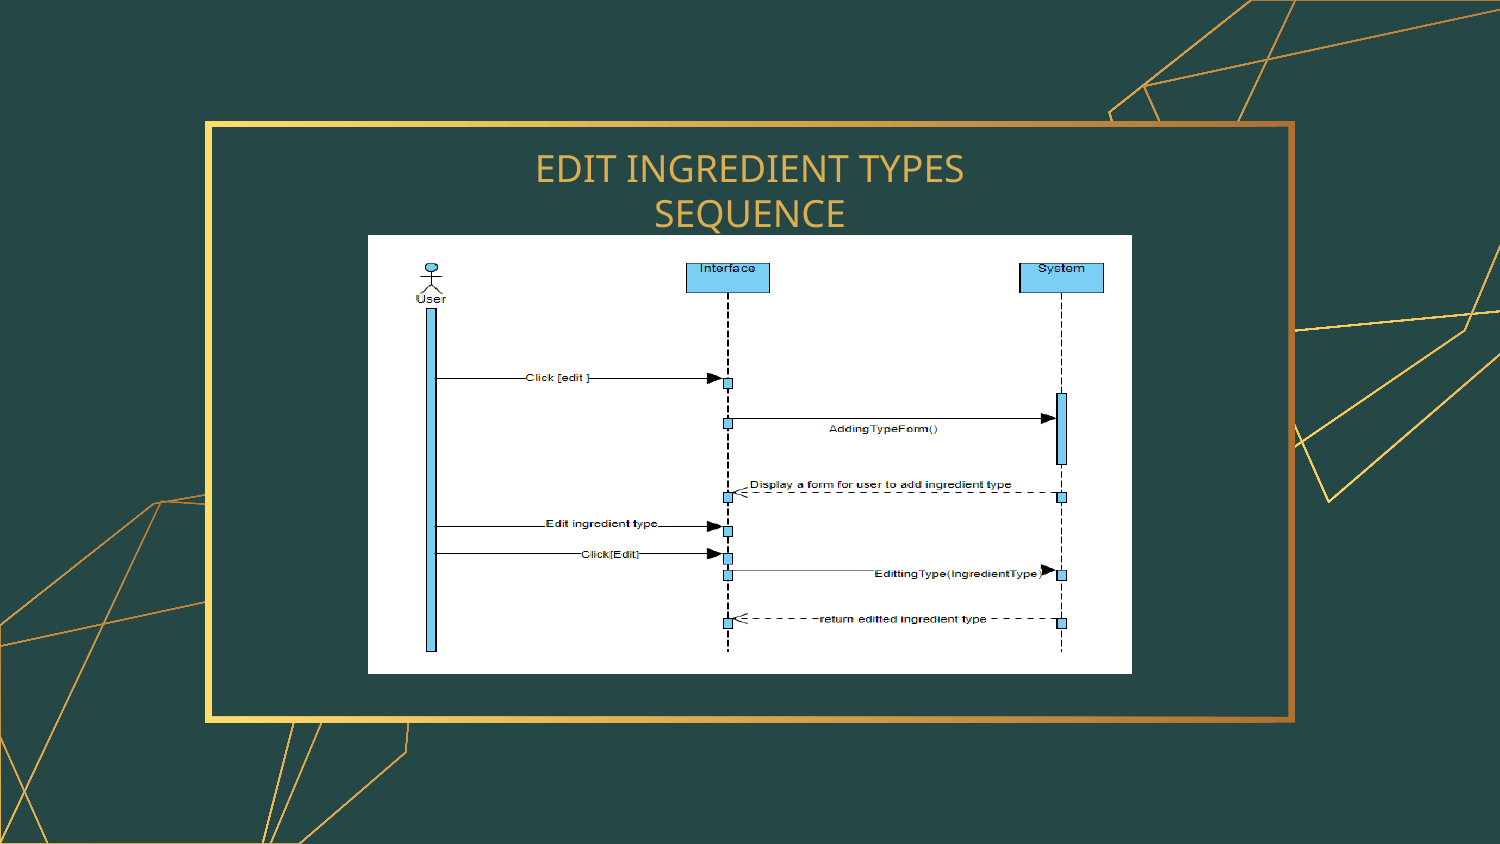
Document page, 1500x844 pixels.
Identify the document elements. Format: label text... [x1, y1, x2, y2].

title EDIT INGREDIENT TYPES SEQUENCE [445, 157, 1055, 223]
picture [368, 234, 1132, 675]
